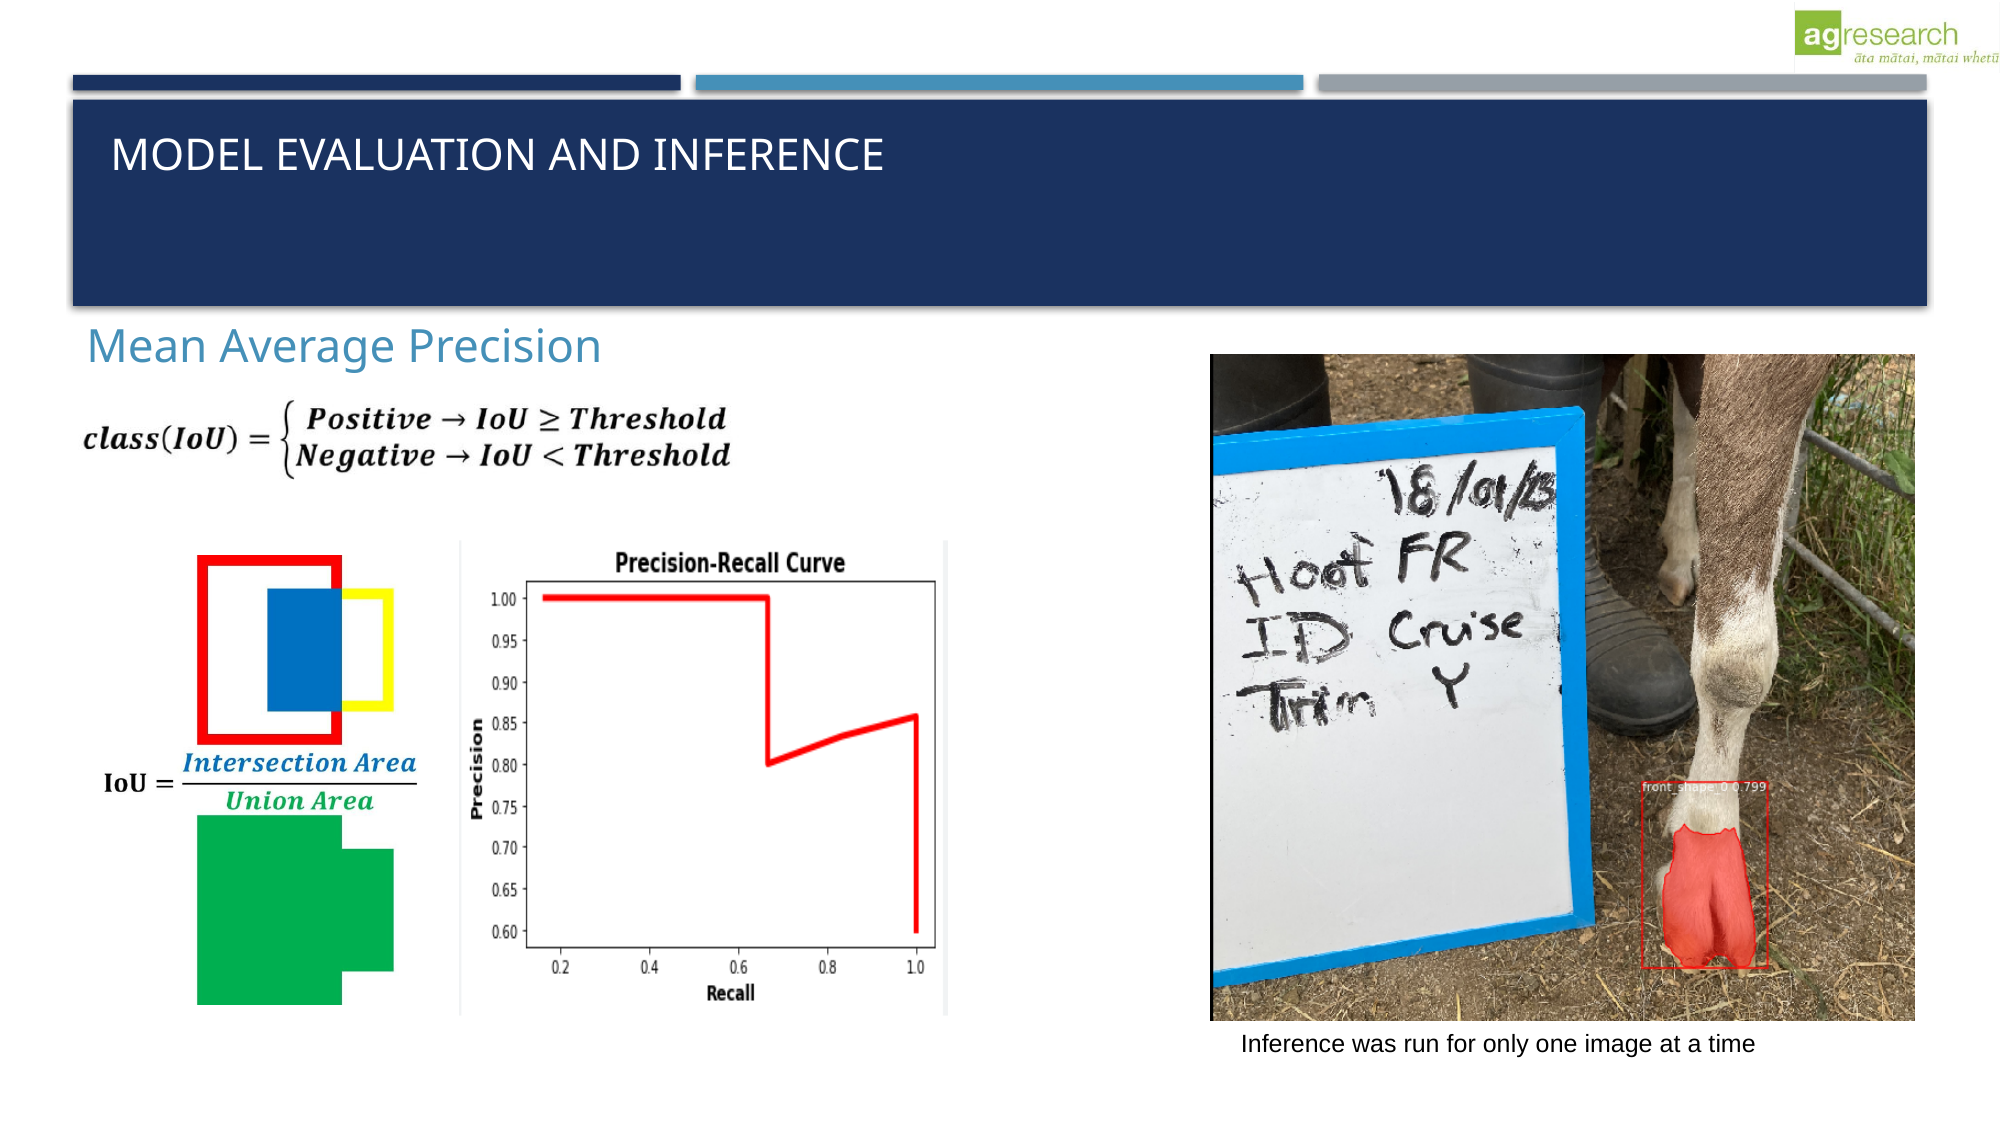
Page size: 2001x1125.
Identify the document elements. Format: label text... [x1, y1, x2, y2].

title MODEL evaluation and Inference [95, 119, 1905, 188]
list Mean Average Precision [71, 290, 969, 379]
text_box Inference was run for only one image at a time [1226, 1030, 1862, 1066]
picture [458, 538, 948, 1022]
picture [70, 384, 740, 484]
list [70, 538, 455, 1022]
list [1210, 354, 1916, 1022]
picture [1793, 2, 2000, 74]
